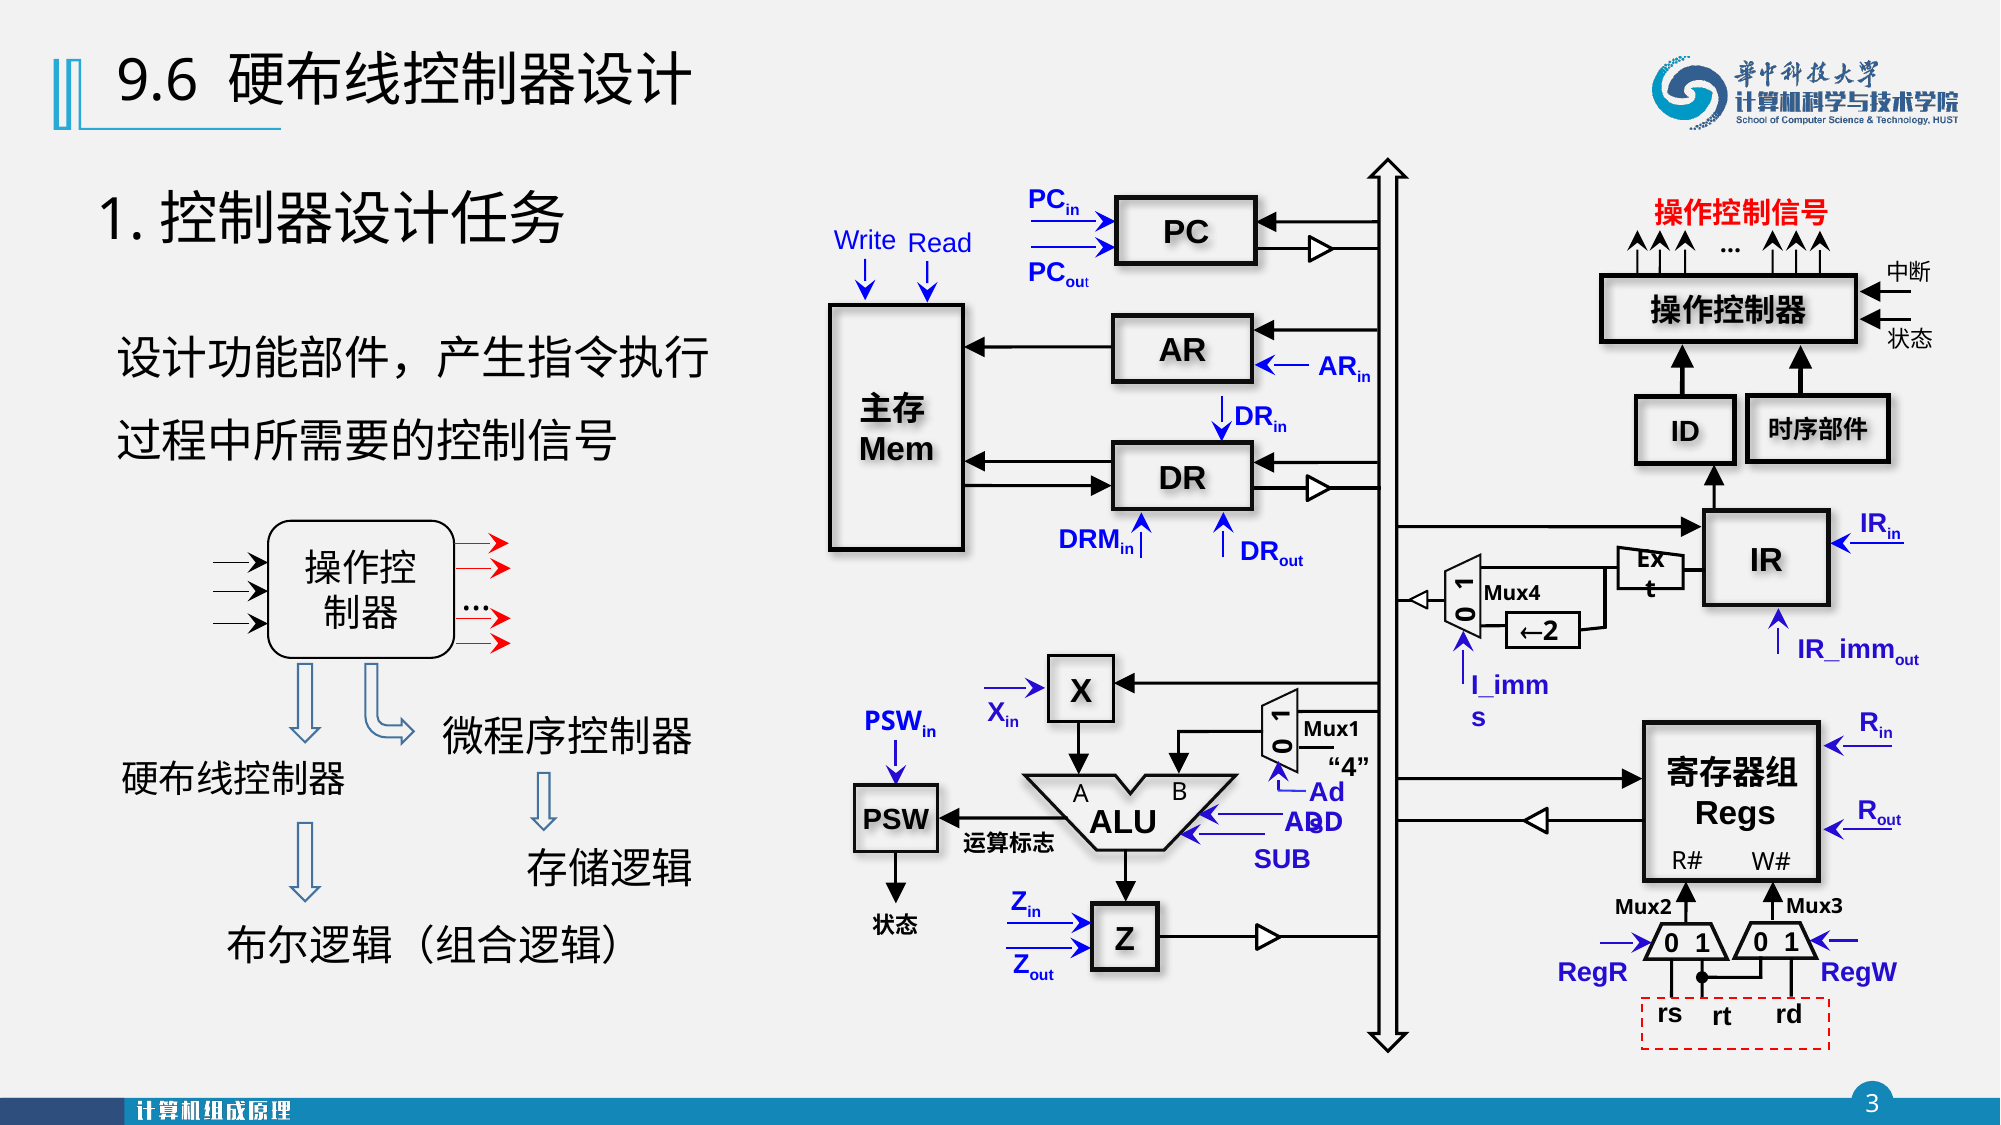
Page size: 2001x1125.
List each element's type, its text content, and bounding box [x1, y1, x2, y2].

picture [1652, 56, 1678, 81]
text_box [854, 655, 1398, 981]
text_box [529, 771, 558, 832]
text_box 操作控制器 [267, 519, 456, 659]
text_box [825, 174, 1382, 570]
text_box … [446, 565, 516, 626]
text_box [1641, 1035, 1830, 1050]
text_box 9.6 硬布线控制器设计 [101, 30, 849, 133]
text_box 存储逻辑 [511, 834, 738, 900]
text_box [1373, 159, 1406, 655]
text_box 设计功能部件，产生指令执行过程中所需要的控制信号 [101, 293, 731, 474]
text_box 布尔逻辑（组合逻辑） [211, 911, 675, 977]
text_box 硬布线控制器 [106, 747, 362, 807]
text_box I_imms [1456, 669, 1572, 697]
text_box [1397, 697, 1929, 1035]
text_box [364, 662, 416, 746]
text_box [1397, 187, 1946, 669]
text_box [288, 821, 322, 903]
text_box 微程序控制器 [427, 702, 721, 768]
text_box [1370, 981, 1405, 1052]
text_box 1.控制器设计任务 [81, 174, 702, 259]
picture [1652, 56, 1958, 130]
text_box [288, 662, 322, 744]
